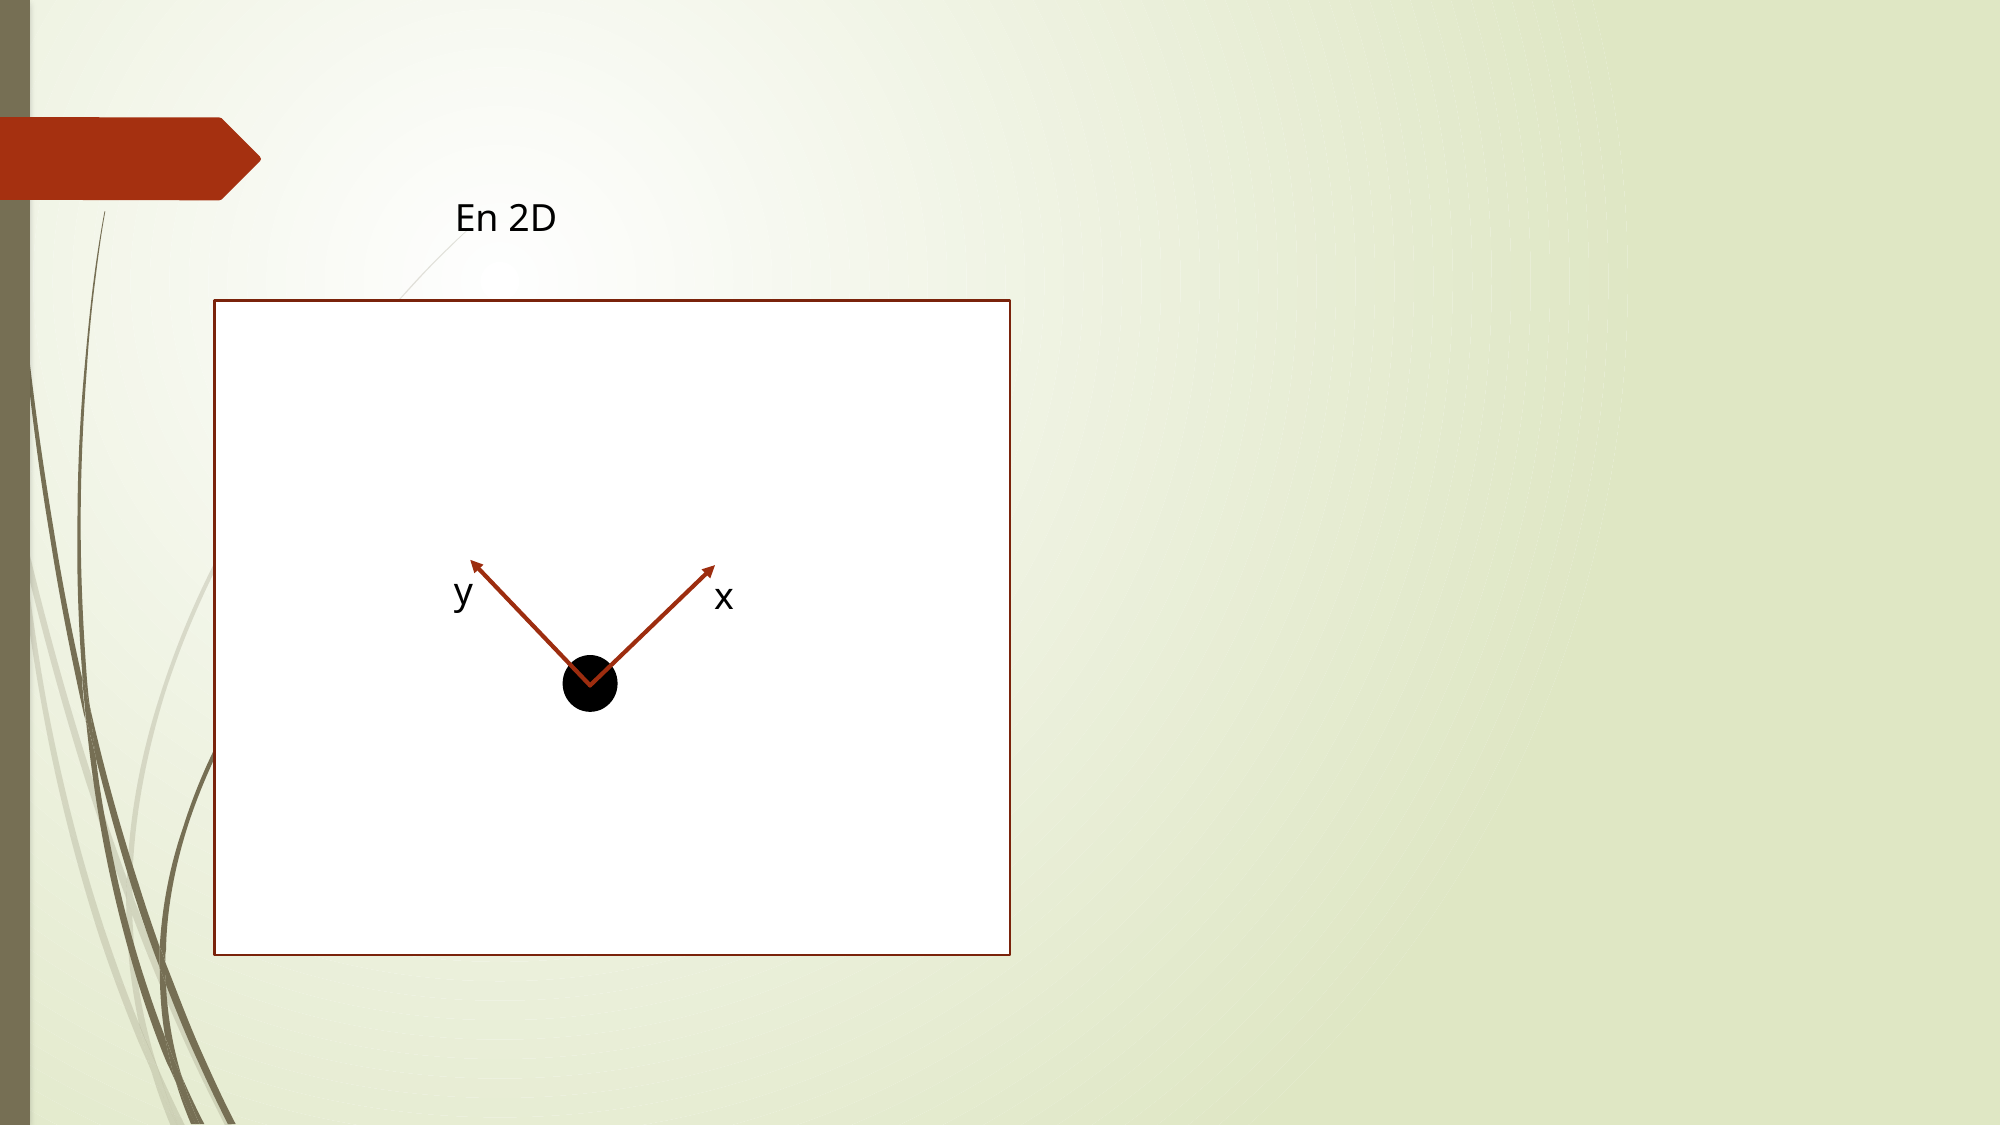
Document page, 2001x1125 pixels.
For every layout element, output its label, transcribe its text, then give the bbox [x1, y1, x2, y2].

text_box [213, 299, 1011, 956]
text_box En 2D [439, 187, 785, 247]
text_box x [718, 564, 744, 625]
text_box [469, 559, 716, 711]
text_box y [440, 559, 469, 620]
